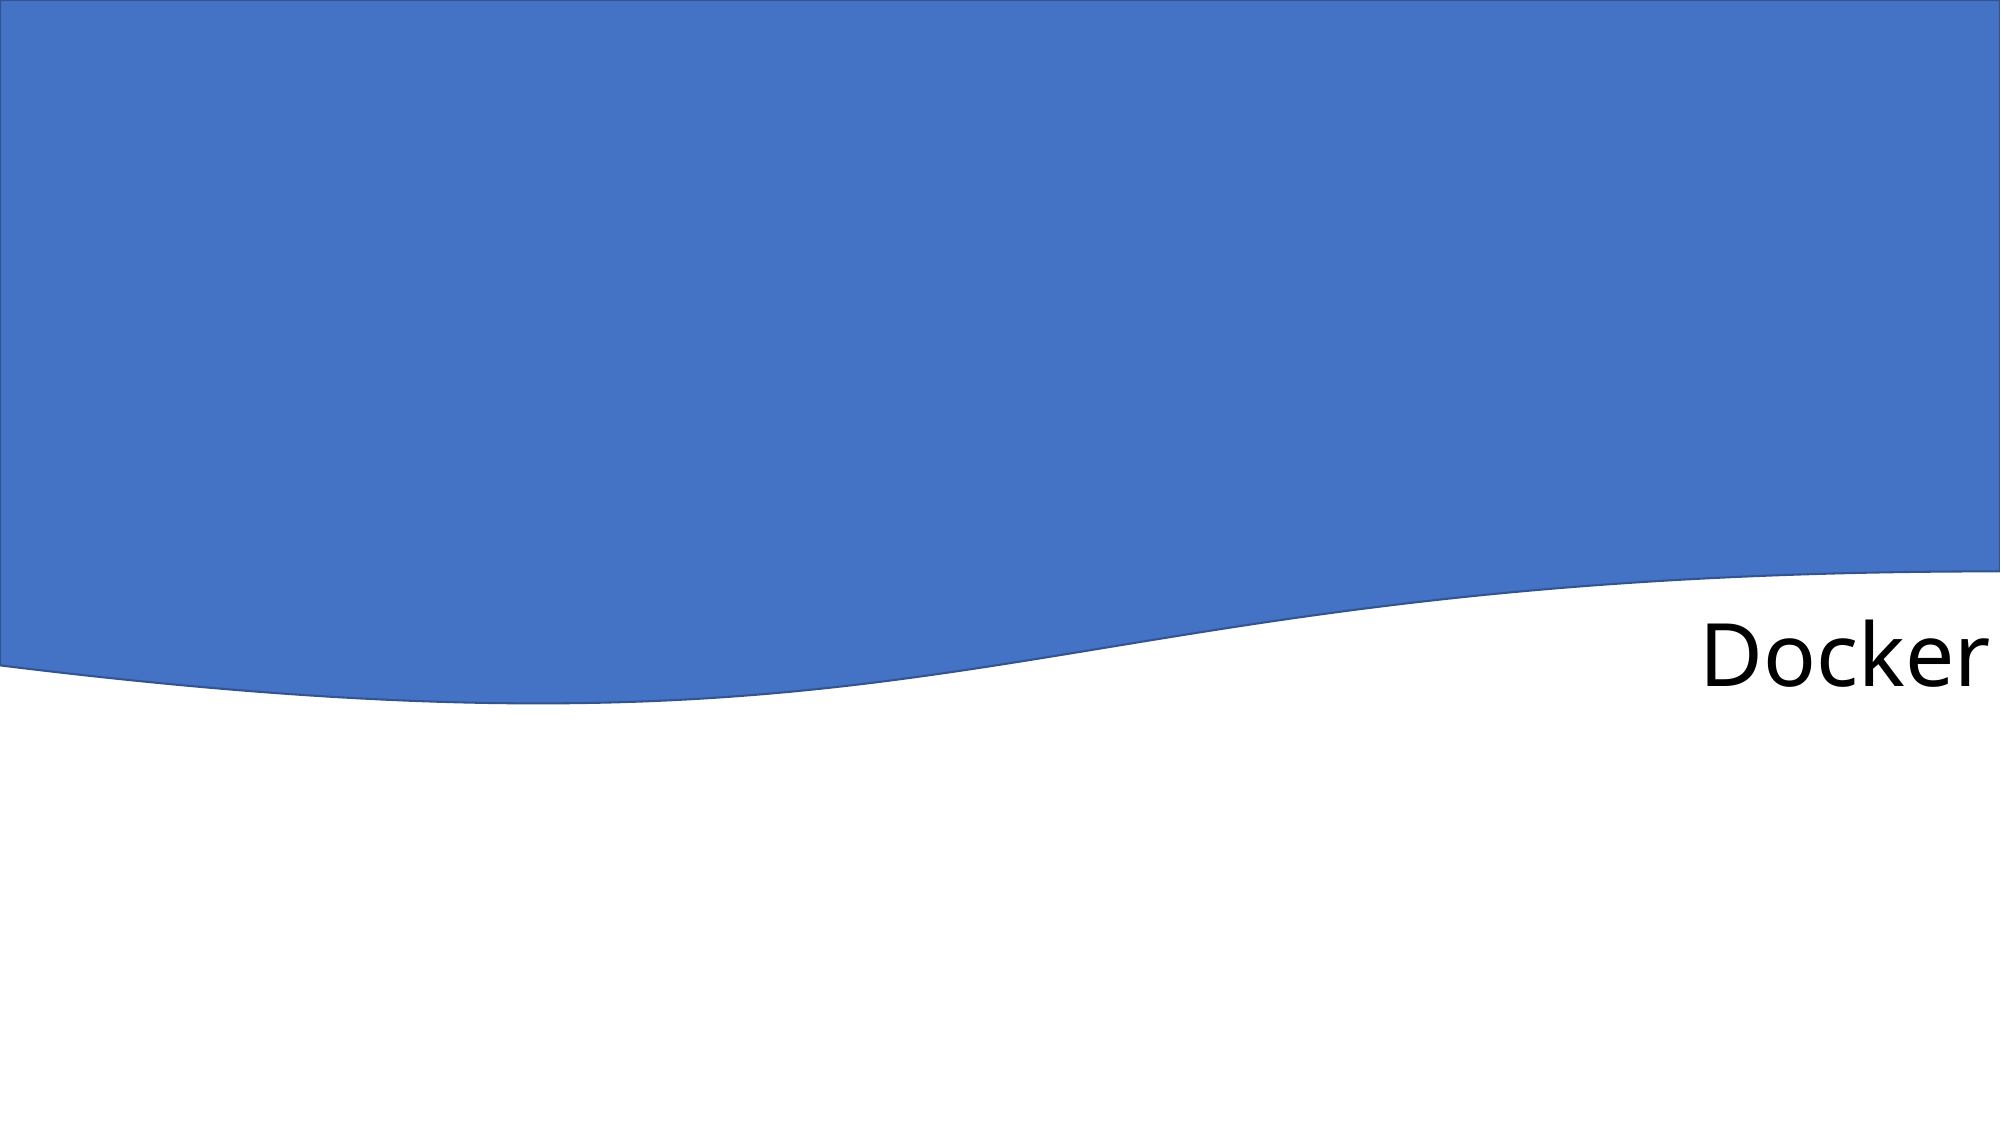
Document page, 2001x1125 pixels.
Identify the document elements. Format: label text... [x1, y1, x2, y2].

text_box Docker [1684, 591, 2000, 711]
text_box [0, 0, 2000, 705]
